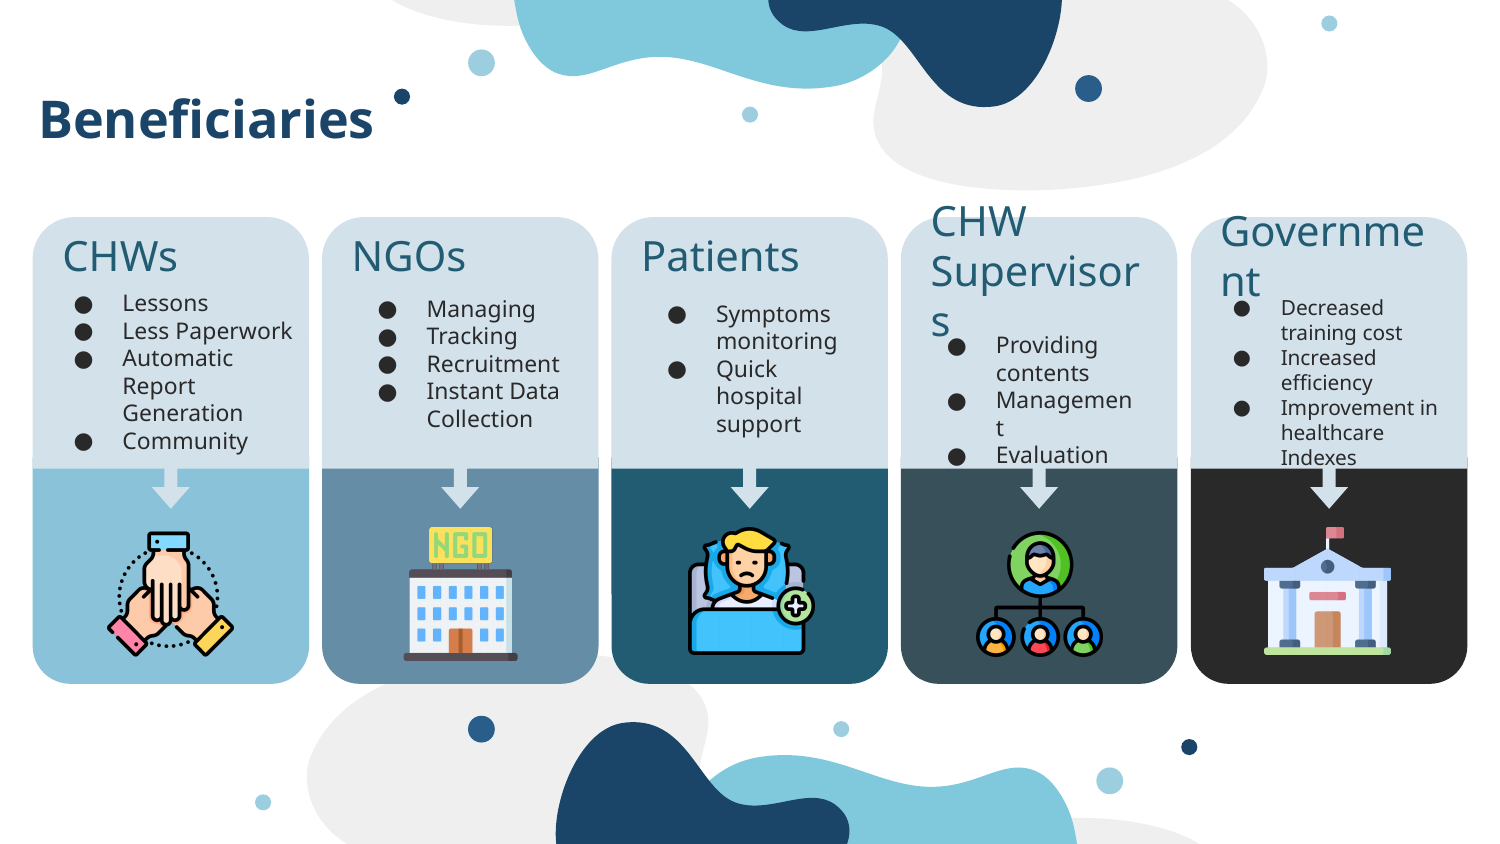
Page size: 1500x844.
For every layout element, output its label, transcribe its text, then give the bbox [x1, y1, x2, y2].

picture [107, 530, 235, 658]
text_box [611, 216, 889, 685]
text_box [32, 216, 310, 685]
picture [975, 530, 1103, 658]
picture [1263, 527, 1391, 655]
text_box Beneficiaries [23, 71, 1289, 166]
picture [393, 527, 527, 661]
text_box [900, 216, 1178, 685]
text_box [1190, 216, 1468, 685]
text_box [321, 216, 599, 685]
picture [687, 527, 815, 655]
